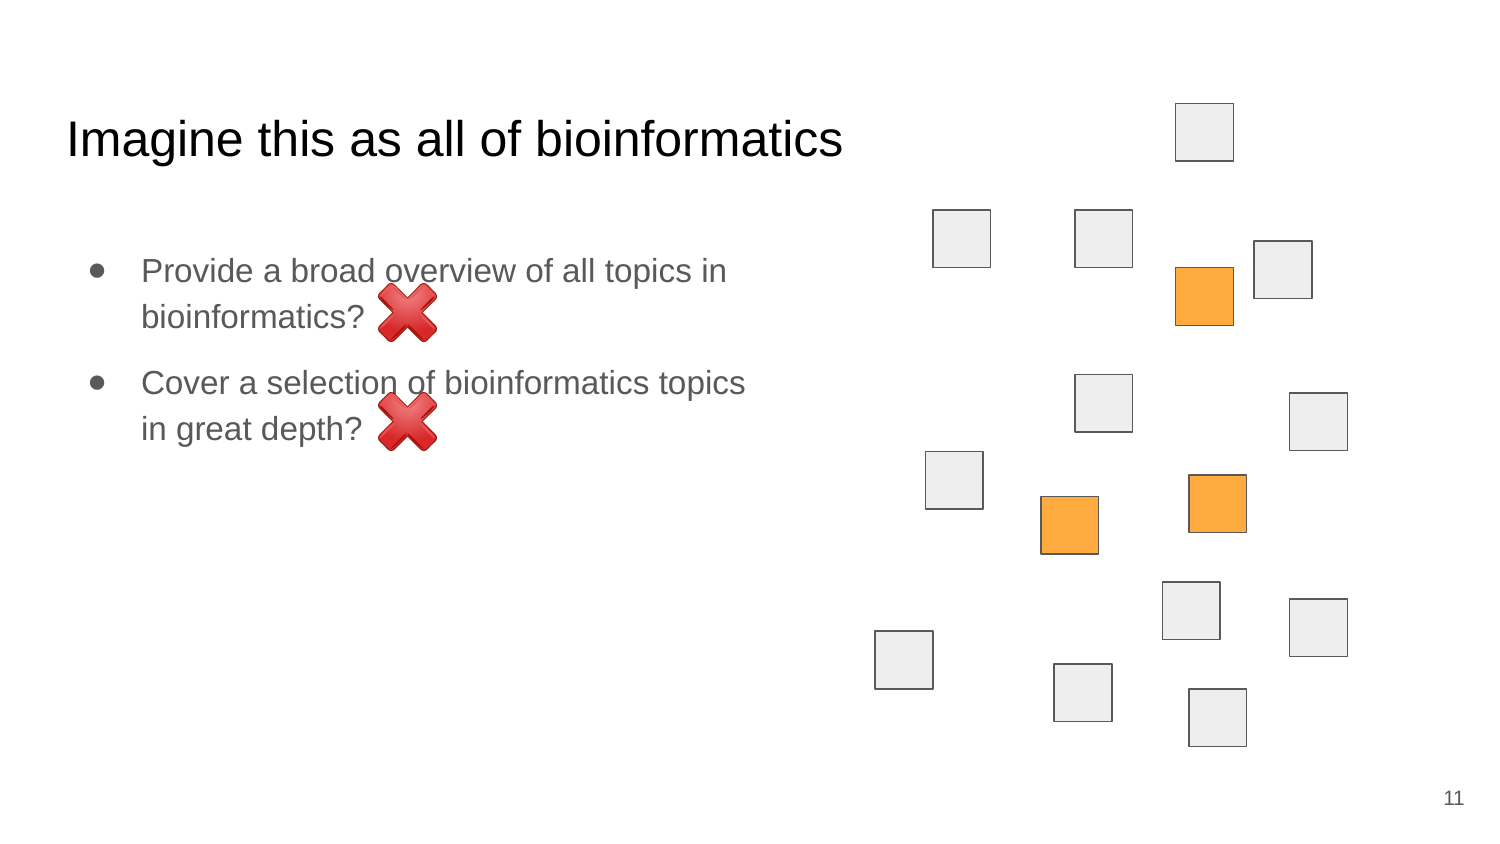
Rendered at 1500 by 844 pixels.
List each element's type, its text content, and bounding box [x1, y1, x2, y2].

text_box [1074, 374, 1133, 432]
slide_number ‹#› [1389, 764, 1480, 830]
list Provide a broad overview of all topics in bioinformatics? Cover a selection of bioinformatics topics in great depth? [51, 227, 765, 750]
text_box [1054, 663, 1112, 722]
picture [378, 283, 437, 342]
text_box [1074, 209, 1133, 268]
title Imagine this as all of bioinformatics [51, 91, 1018, 216]
picture [378, 392, 437, 451]
text_box [1189, 474, 1247, 533]
text_box [1175, 103, 1234, 161]
text_box [1175, 267, 1234, 326]
text_box [1289, 392, 1348, 451]
text_box [1254, 241, 1312, 299]
text_box [1162, 581, 1221, 640]
text_box [932, 216, 991, 268]
text_box [875, 631, 933, 689]
text_box [1189, 688, 1247, 747]
text_box [1040, 496, 1099, 555]
text_box [1289, 598, 1348, 657]
text_box [925, 451, 984, 509]
